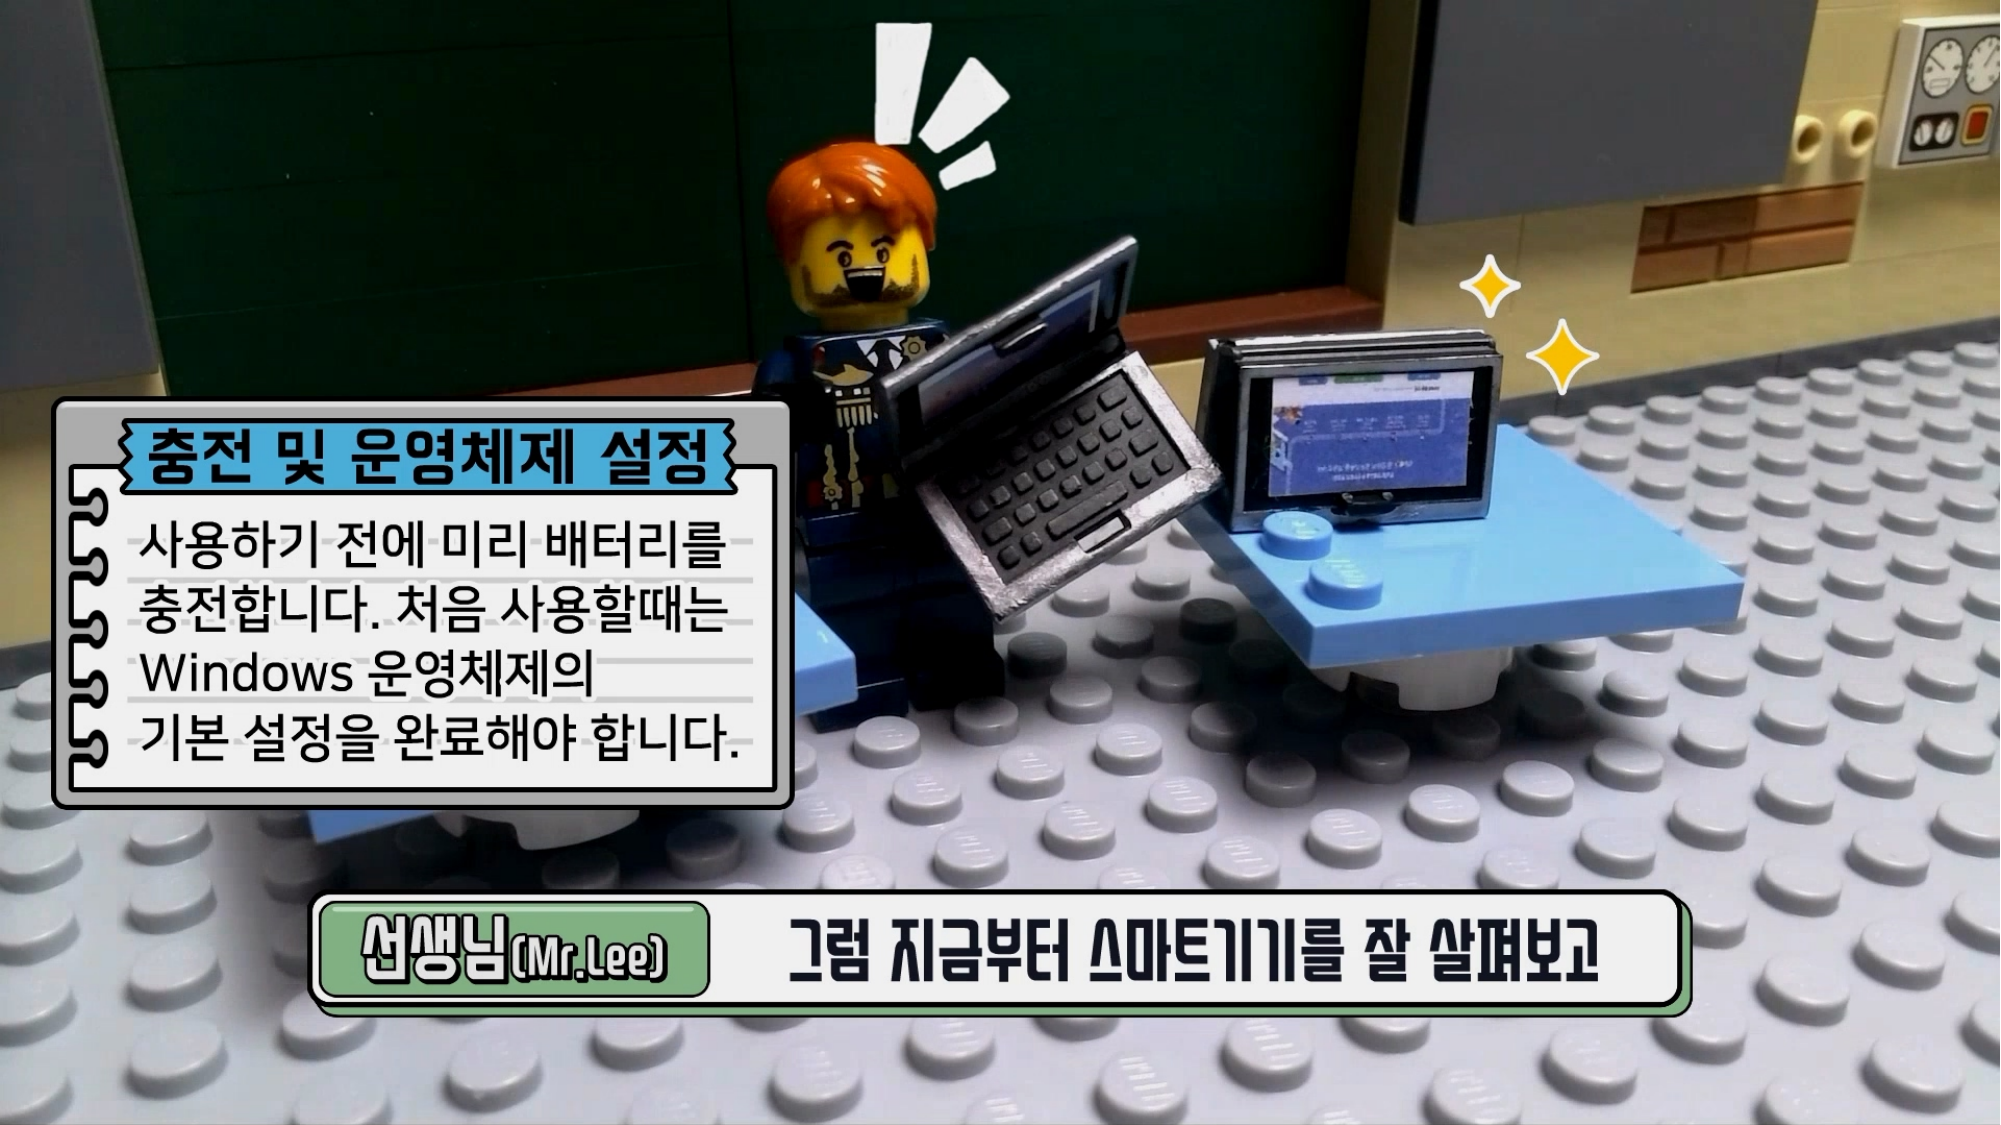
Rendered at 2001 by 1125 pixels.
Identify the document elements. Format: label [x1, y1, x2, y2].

list [0, 0, 2000, 1125]
